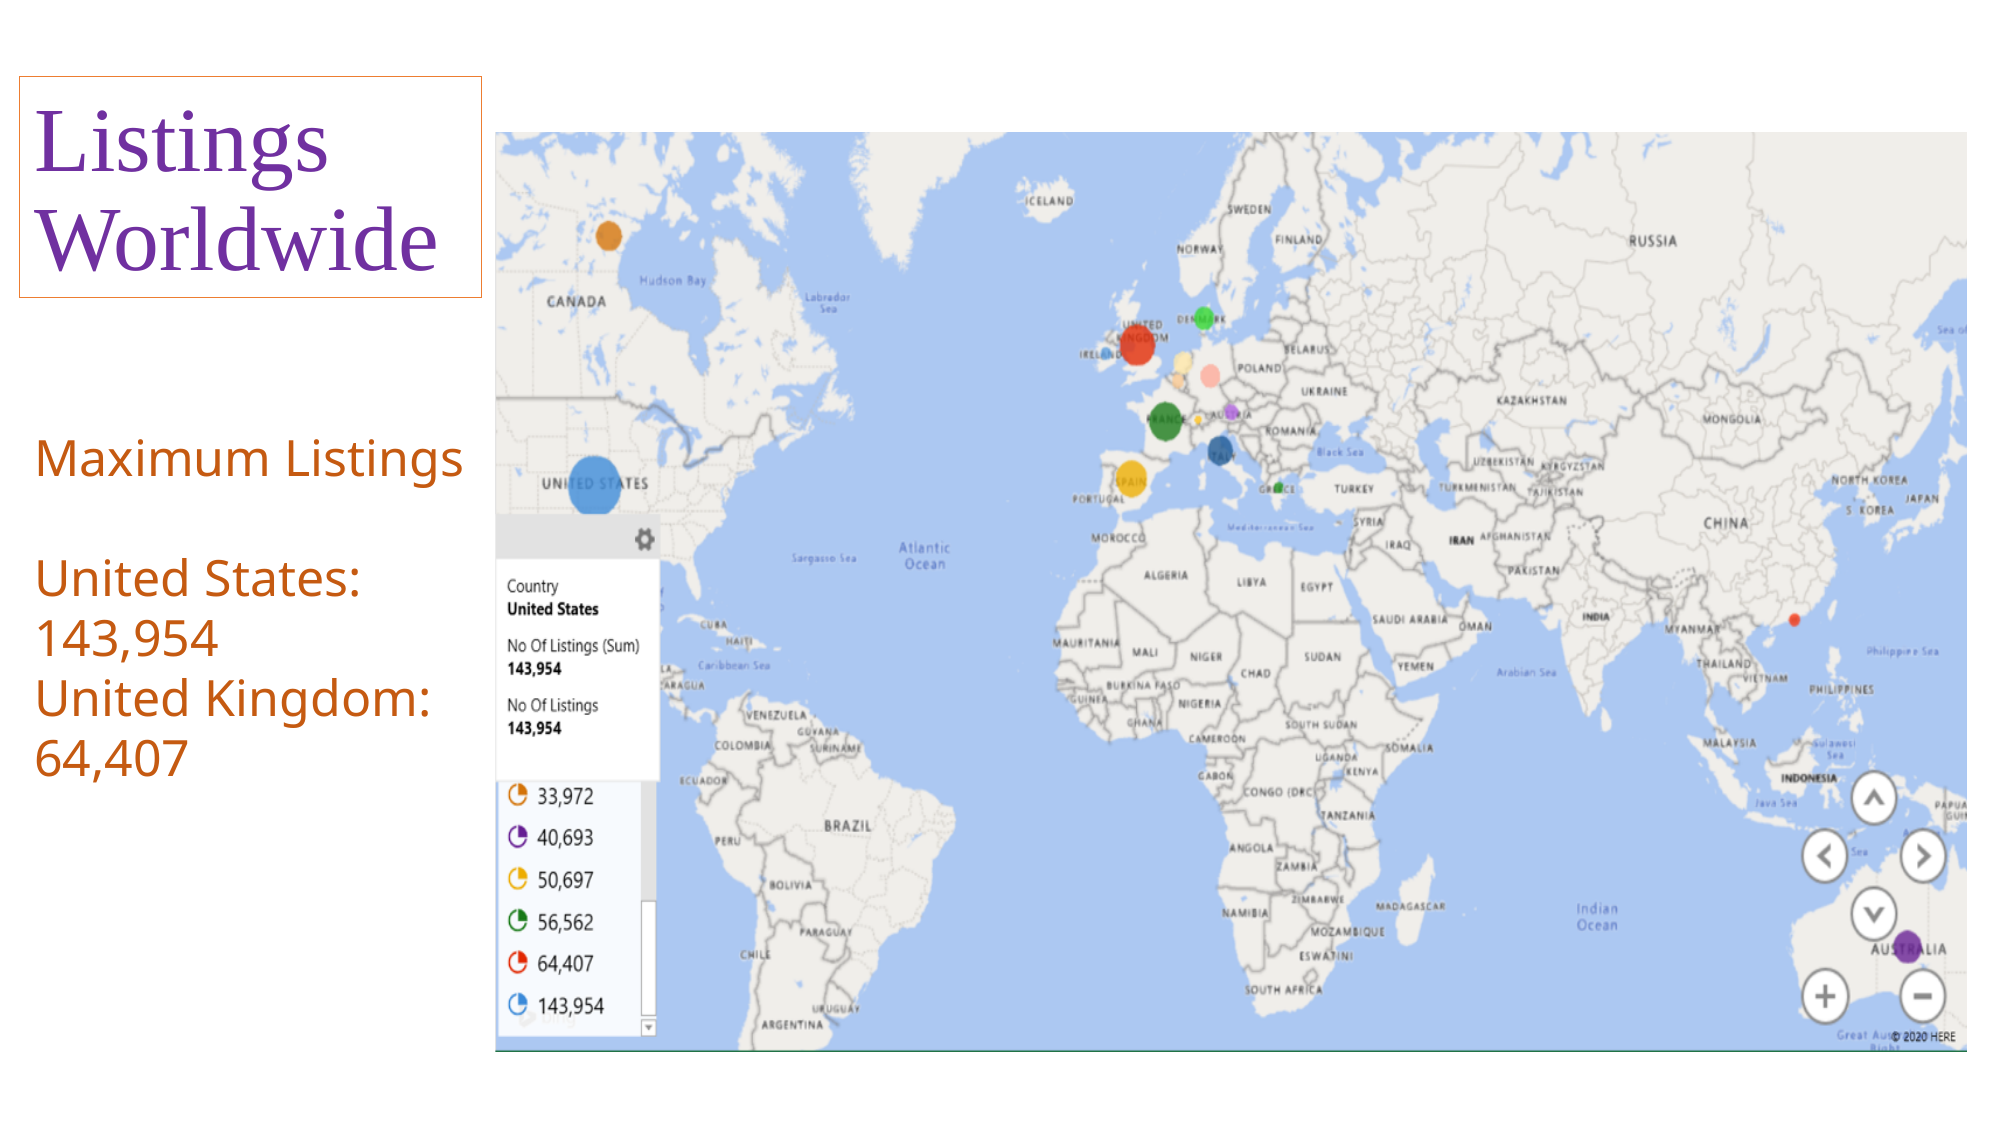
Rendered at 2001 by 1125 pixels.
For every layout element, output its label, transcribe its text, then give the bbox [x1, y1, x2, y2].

picture [495, 132, 1967, 1052]
list Maximum Listings United States: 143,954 United Kingdom: 64,407 [19, 419, 482, 765]
title Listings Worldwide [19, 76, 482, 298]
